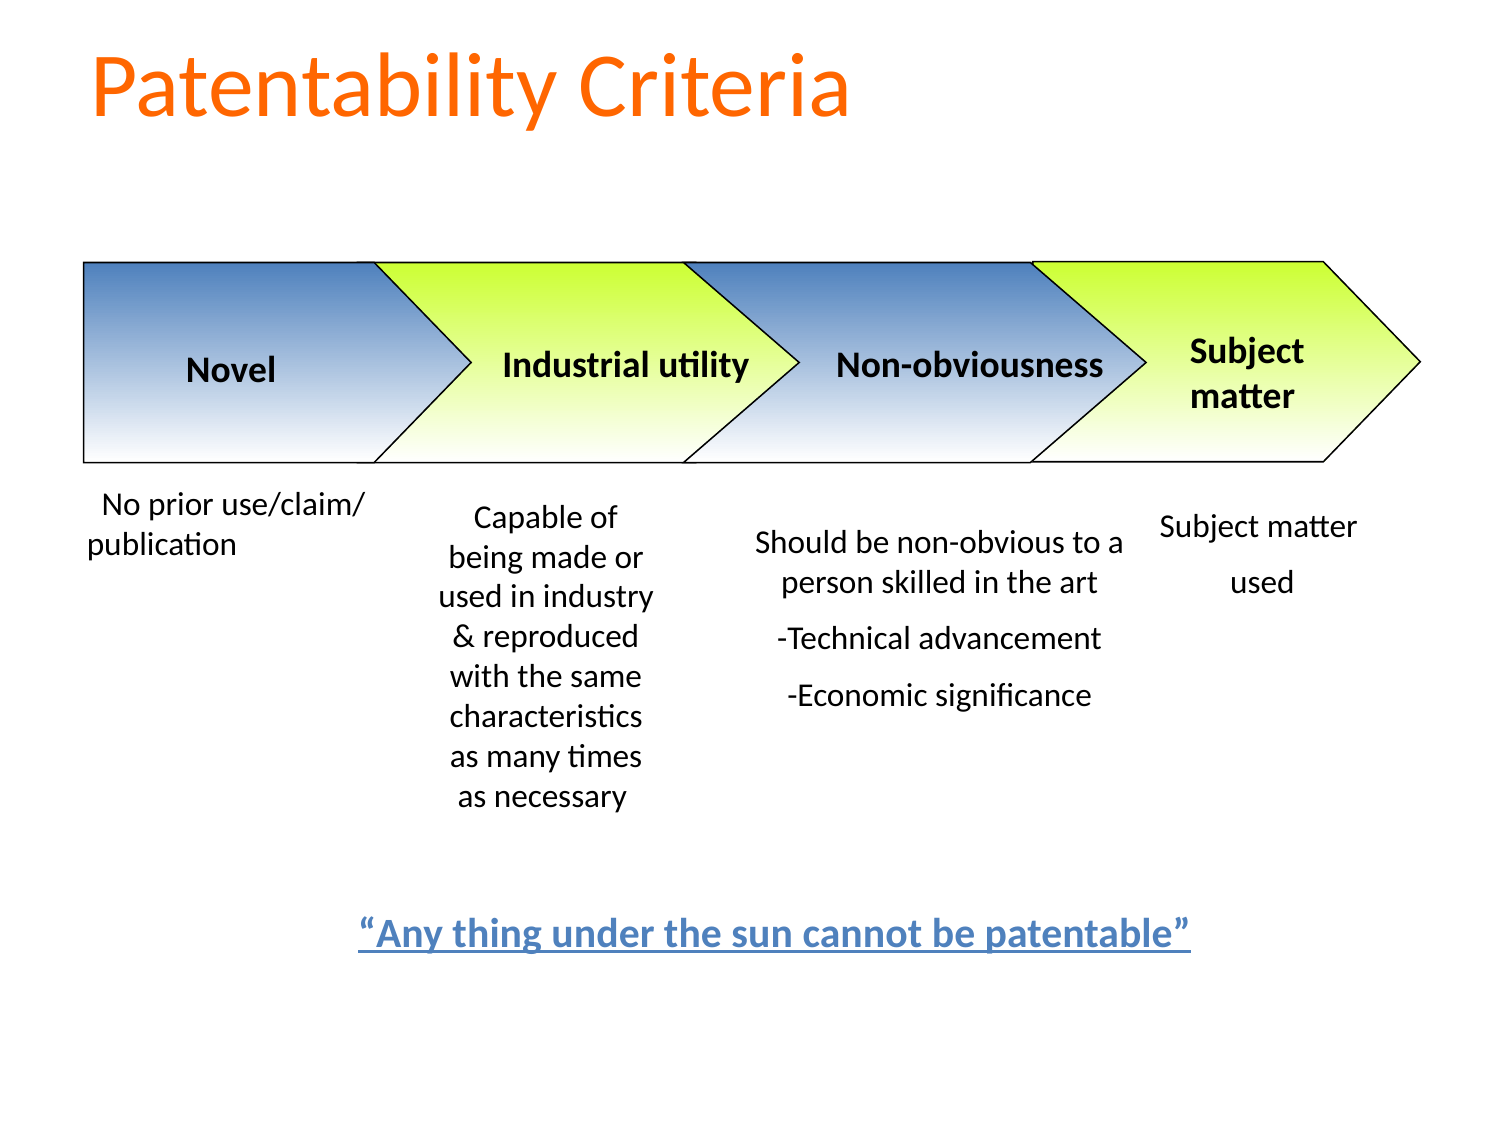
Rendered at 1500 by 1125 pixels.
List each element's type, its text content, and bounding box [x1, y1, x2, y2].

title Patentability Criteria [75, 19, 1425, 143]
text_box “Any thing under the sun cannot be patentable” [207, 898, 1342, 964]
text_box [45, 262, 472, 571]
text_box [683, 262, 1172, 729]
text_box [1172, 261, 1451, 613]
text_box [358, 262, 809, 864]
